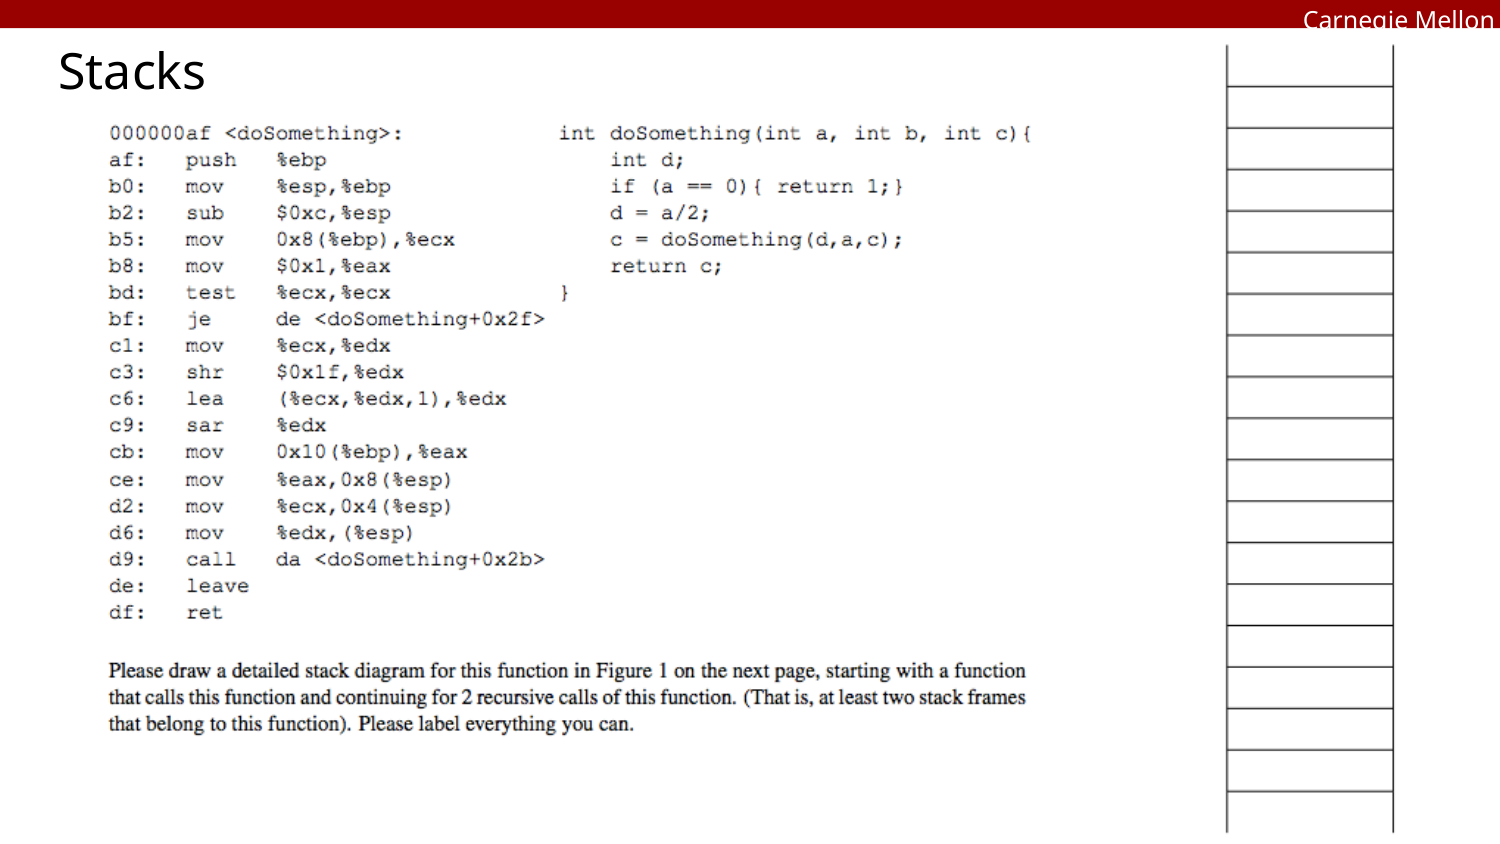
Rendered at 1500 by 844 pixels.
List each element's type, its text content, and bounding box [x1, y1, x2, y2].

title Stacks [58, 1, 1305, 137]
picture [84, 94, 1092, 750]
picture [1197, 28, 1433, 836]
